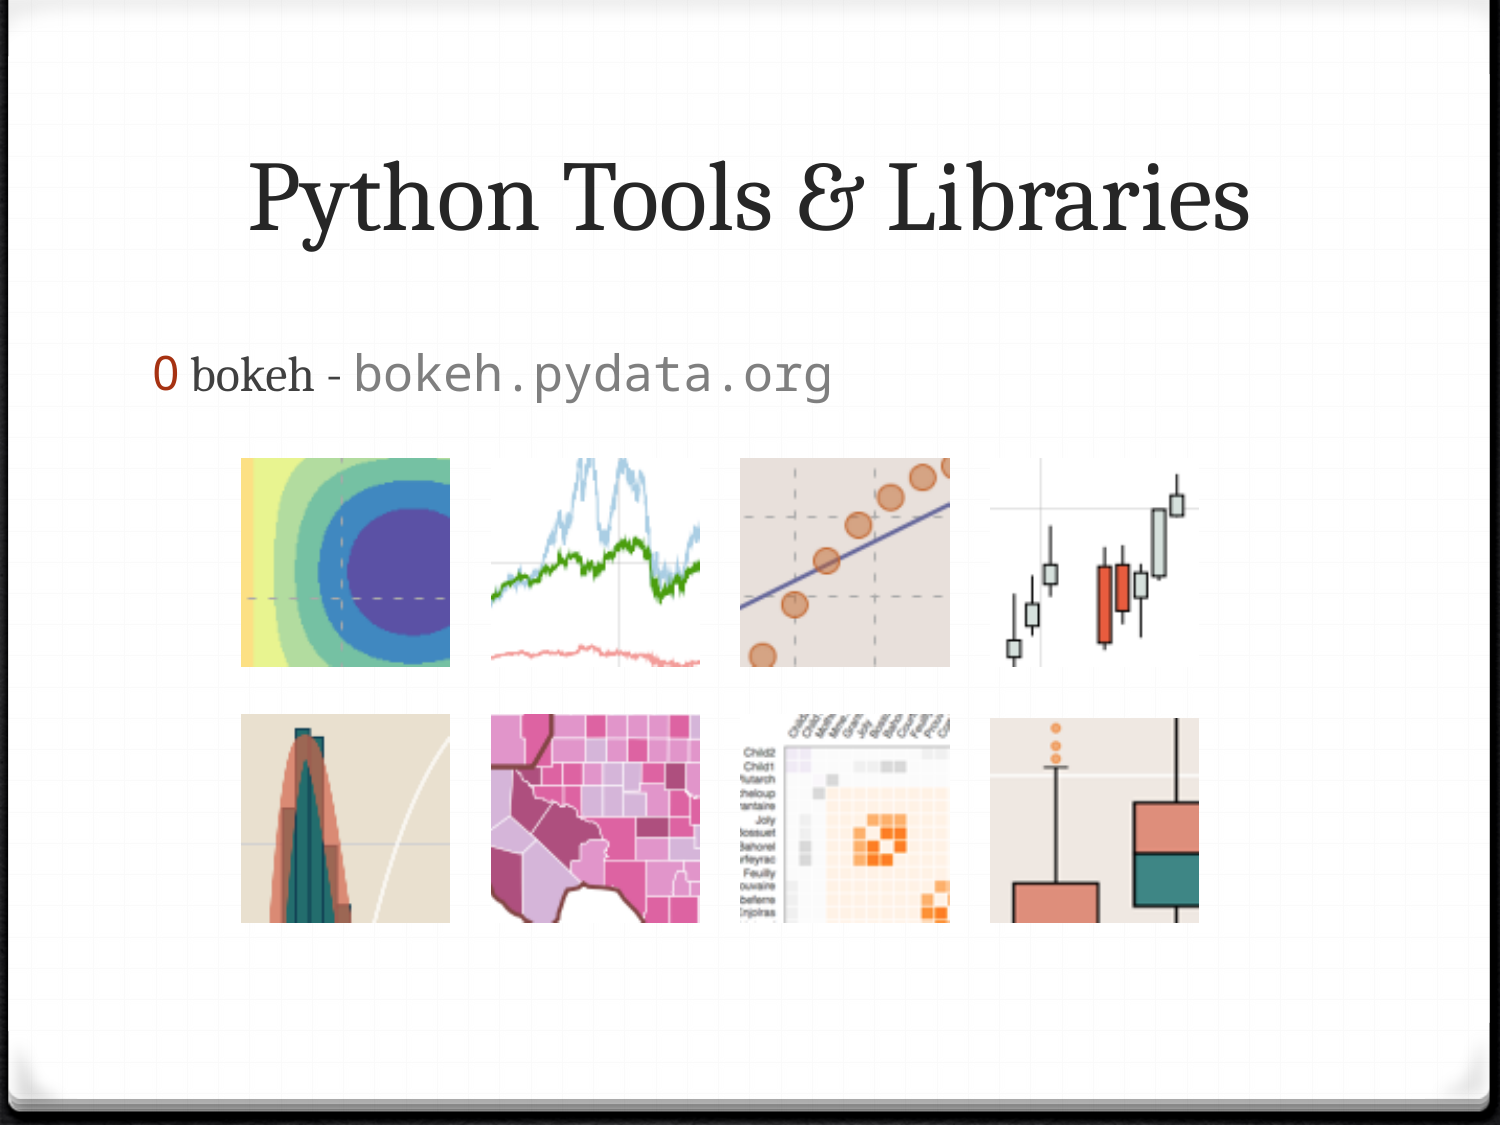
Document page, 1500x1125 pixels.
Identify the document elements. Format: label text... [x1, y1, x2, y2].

title Python Tools & Libraries [90, 71, 1410, 309]
picture [0, 0, 1500, 1125]
list bokeh - bokeh.pydata.org [137, 334, 933, 983]
